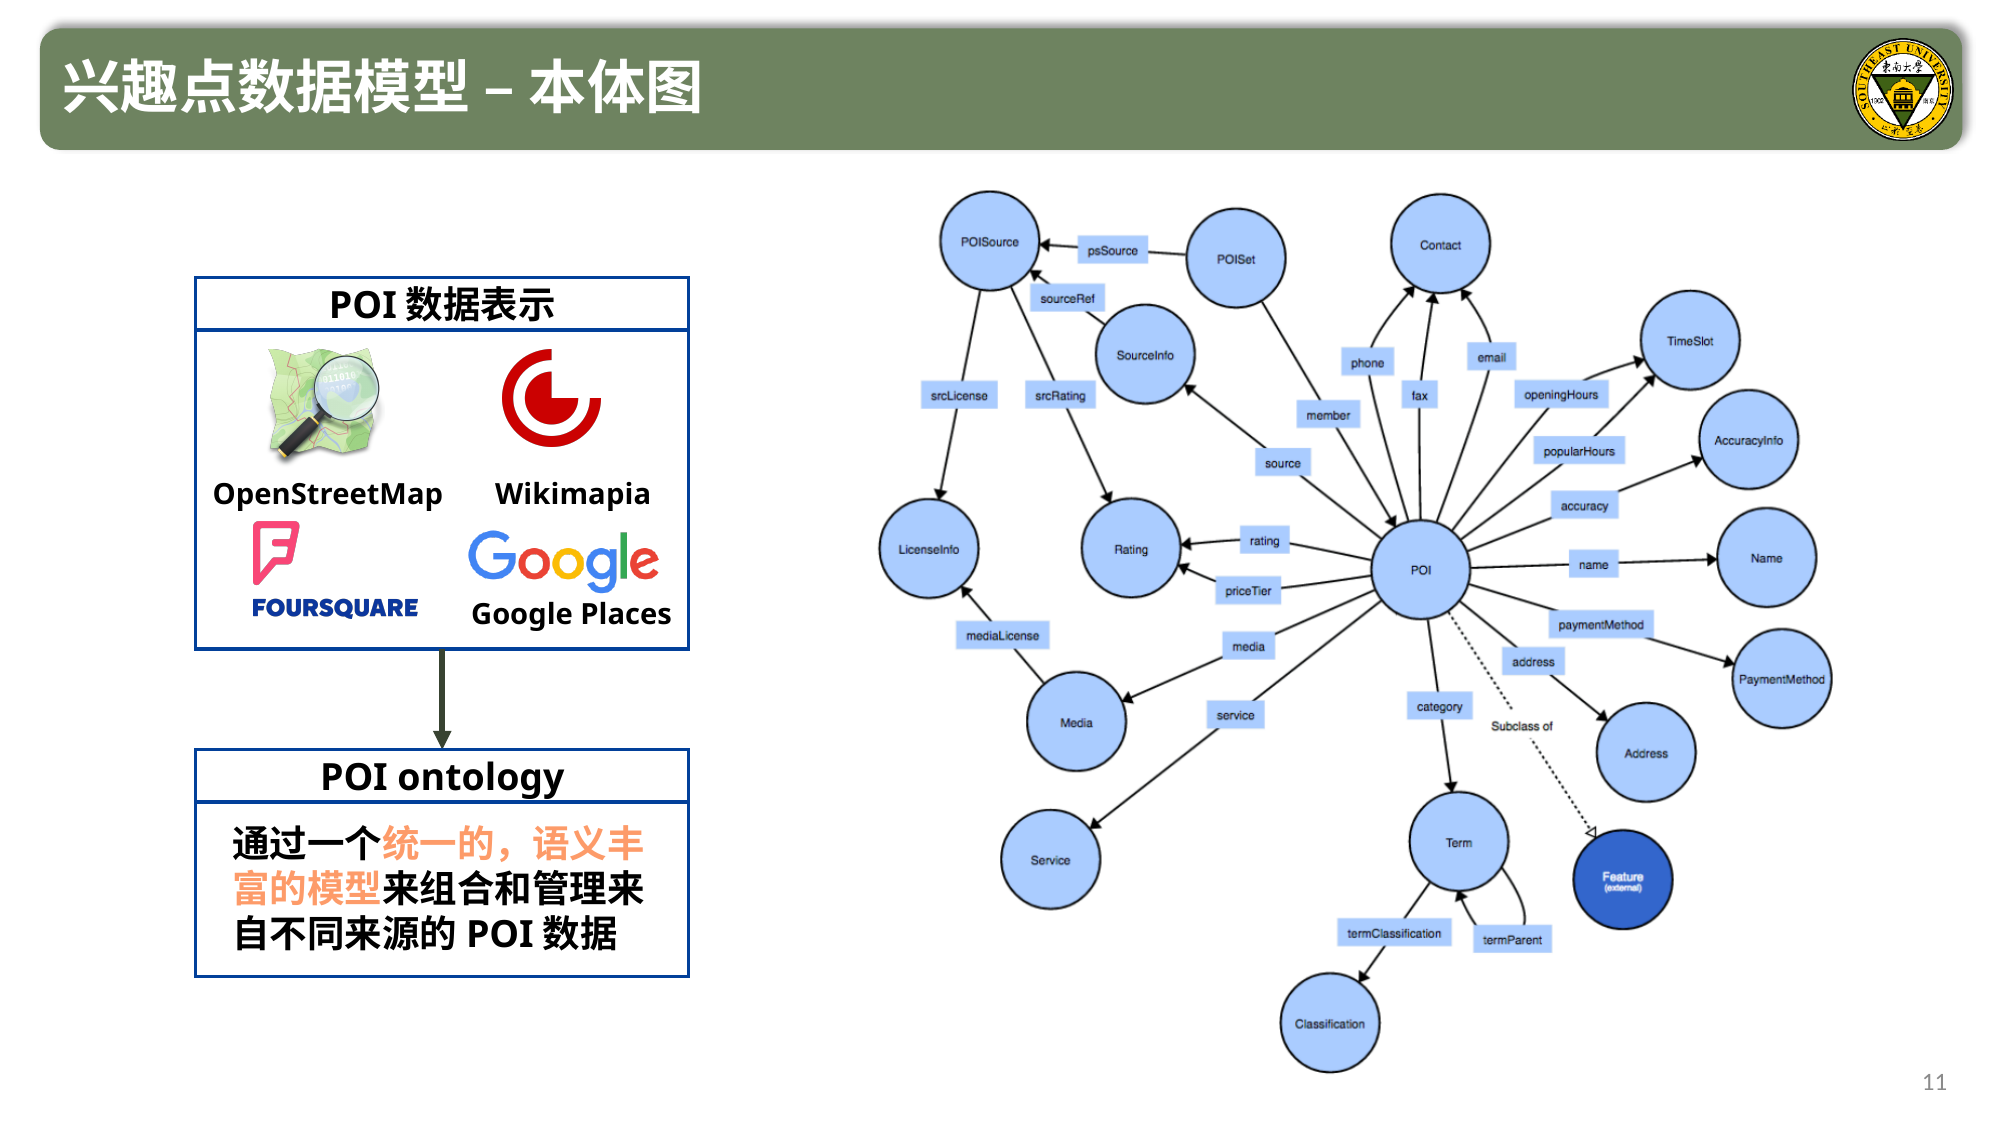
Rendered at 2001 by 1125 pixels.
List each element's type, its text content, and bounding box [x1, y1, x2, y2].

slide_number 11 [1843, 1051, 1963, 1111]
picture [1852, 38, 1954, 141]
picture [857, 186, 1844, 1078]
list 兴趣点数据模型 – 本体图 [47, 42, 1709, 136]
text_box [195, 803, 690, 978]
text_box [195, 277, 723, 649]
text_box POI ontology [195, 749, 690, 803]
